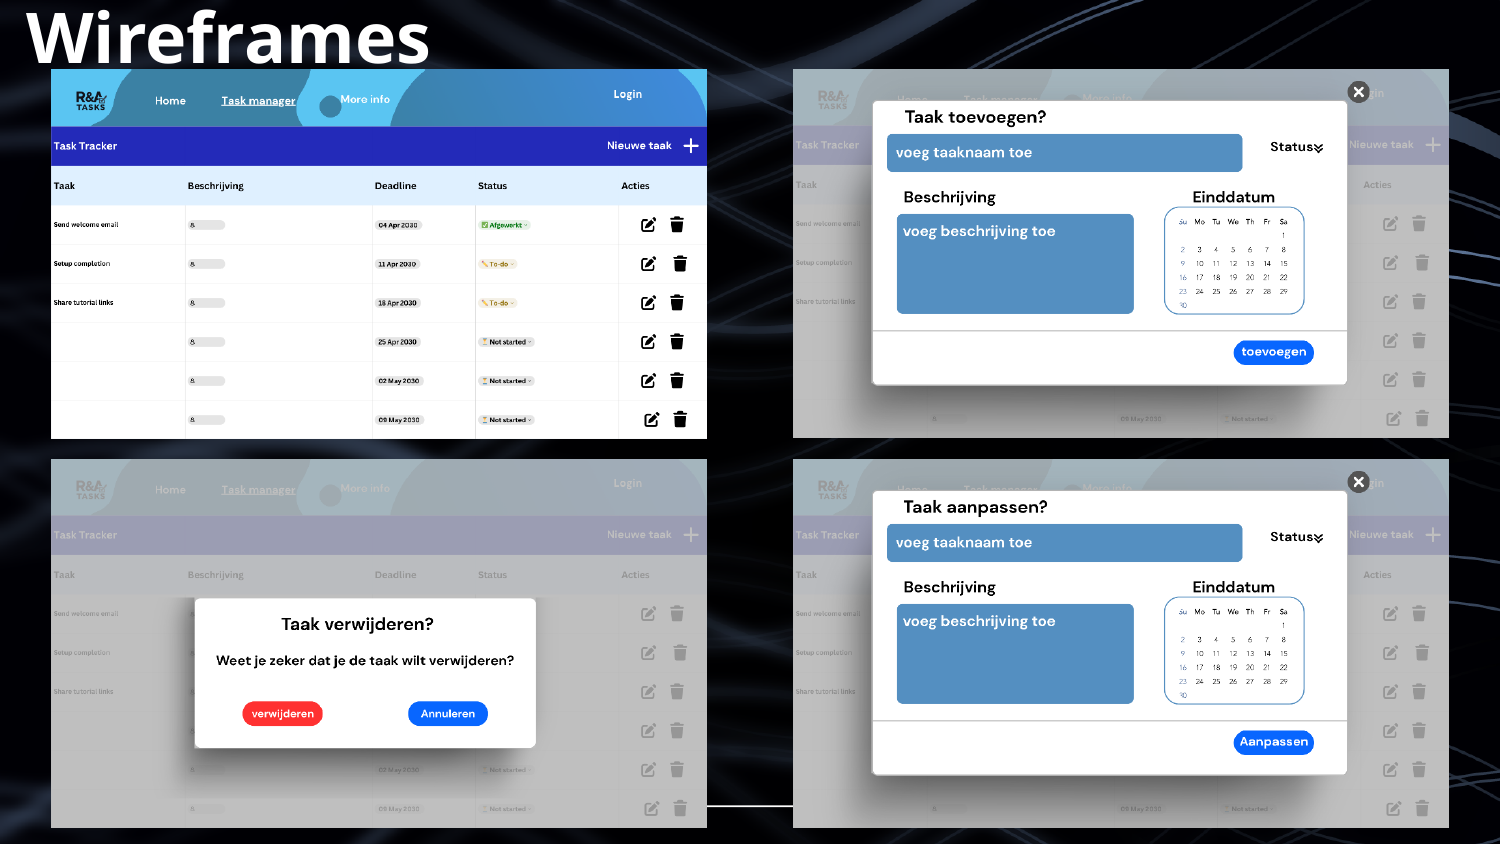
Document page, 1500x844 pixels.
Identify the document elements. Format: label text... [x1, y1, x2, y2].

title Wireframes [0, 0, 483, 93]
picture [0, 0, 1500, 844]
